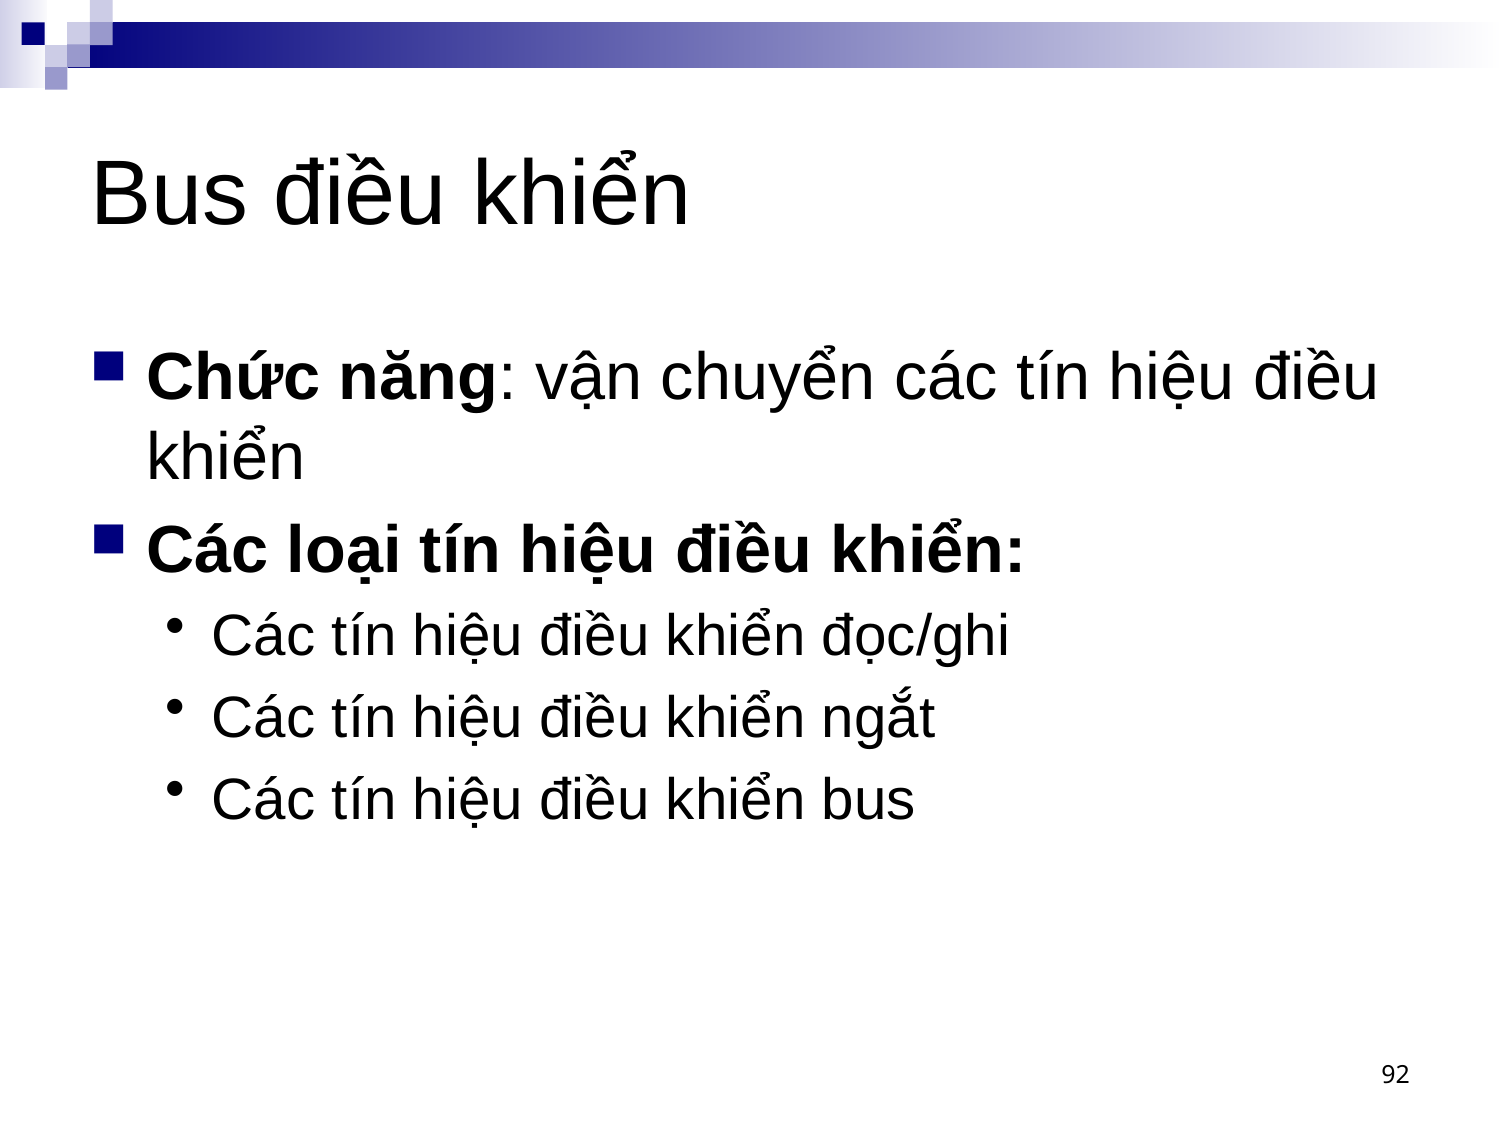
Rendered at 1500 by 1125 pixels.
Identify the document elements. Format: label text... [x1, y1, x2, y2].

list Chức năng: vận chuyển các tín hiệu điều khiển Các loại tín hiệu điều khiển: Các tín hiệu điều khiển đọc/ghi Các tín hiệu điều khiển ngắt Các tín hiệu điều khiển bus [74, 324, 1426, 1063]
title Bus điều khiển [74, 74, 1426, 301]
slide_number 92 [1074, 1024, 1426, 1101]
